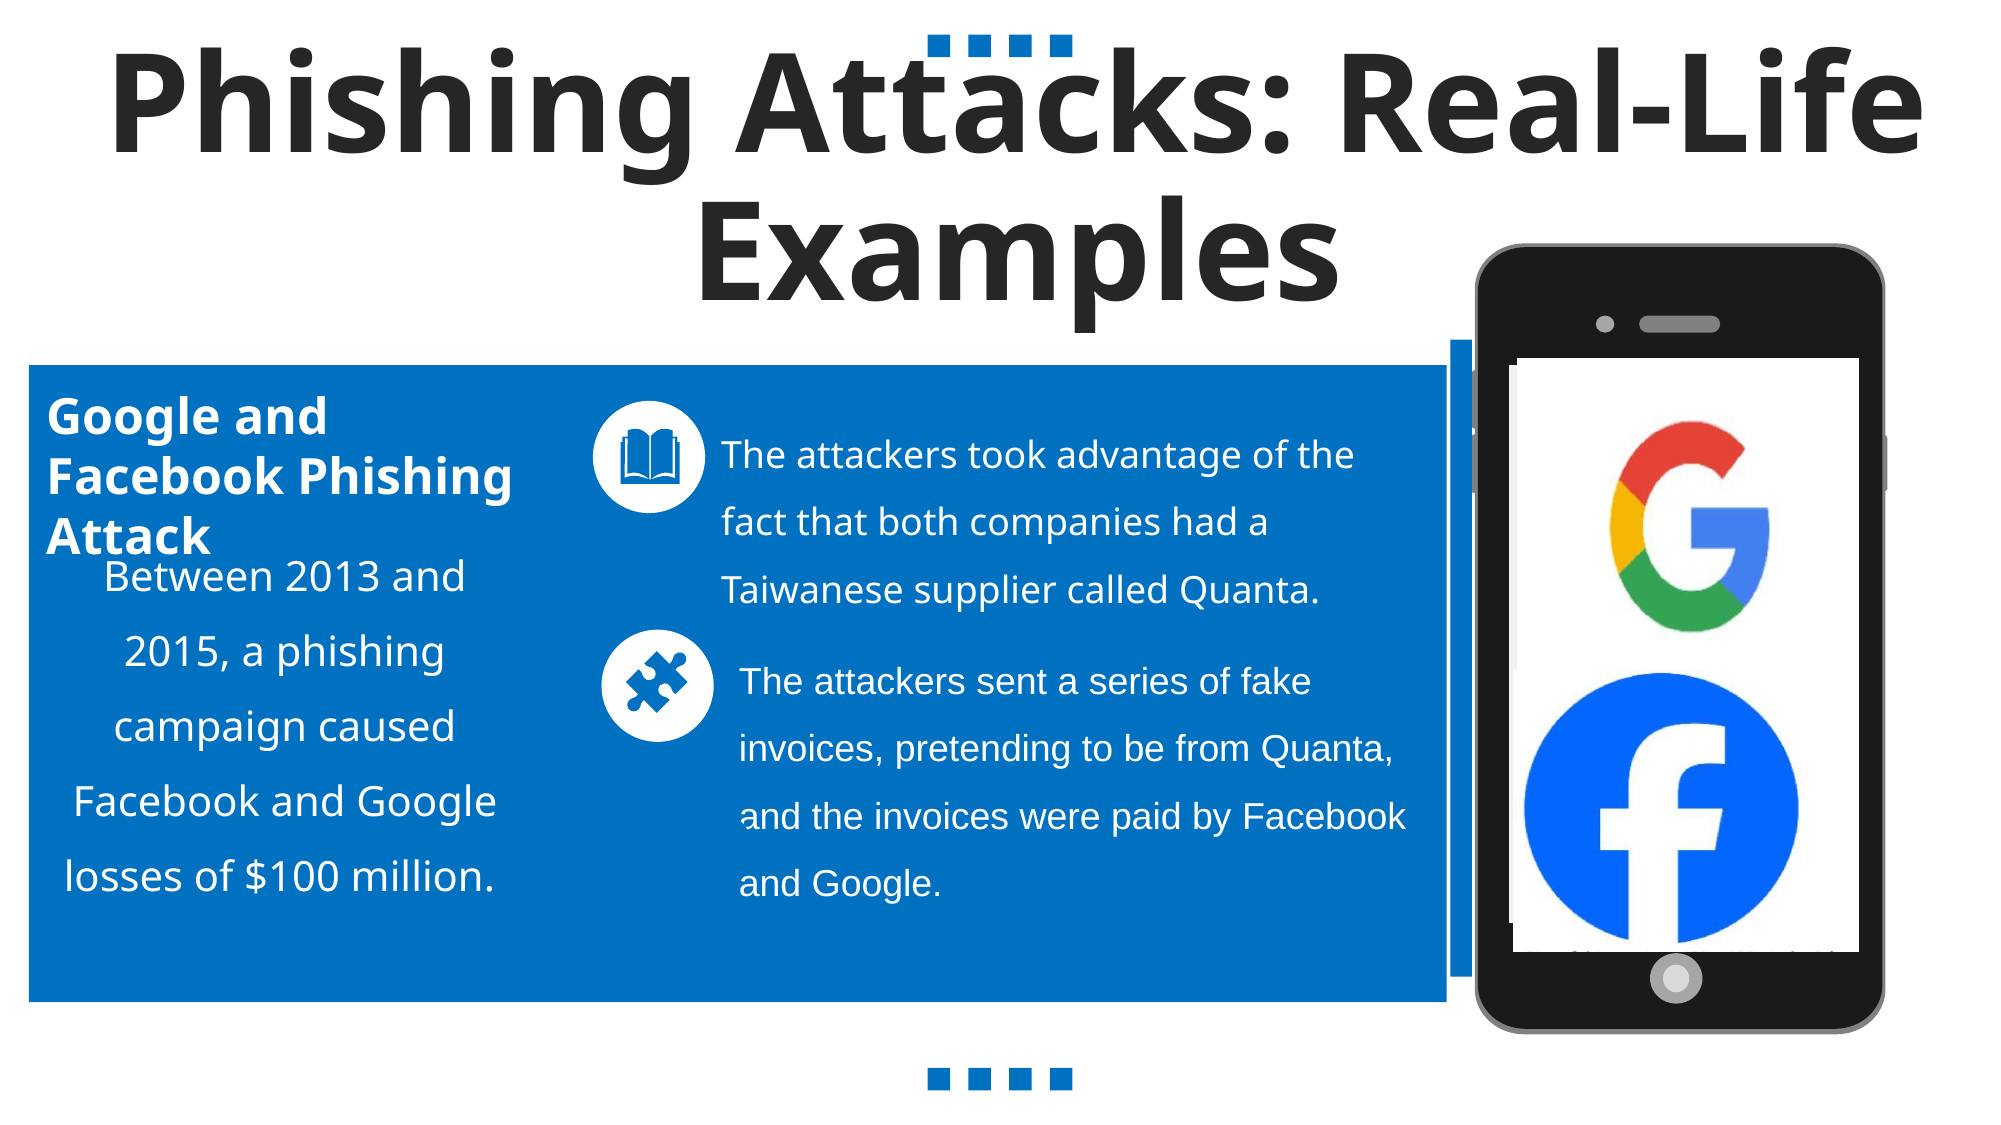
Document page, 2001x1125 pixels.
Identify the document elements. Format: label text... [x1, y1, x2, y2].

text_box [28, 339, 1472, 1003]
picture [1513, 358, 1859, 952]
list Phishing Attacks: Real-Life Examples [67, 71, 1966, 293]
